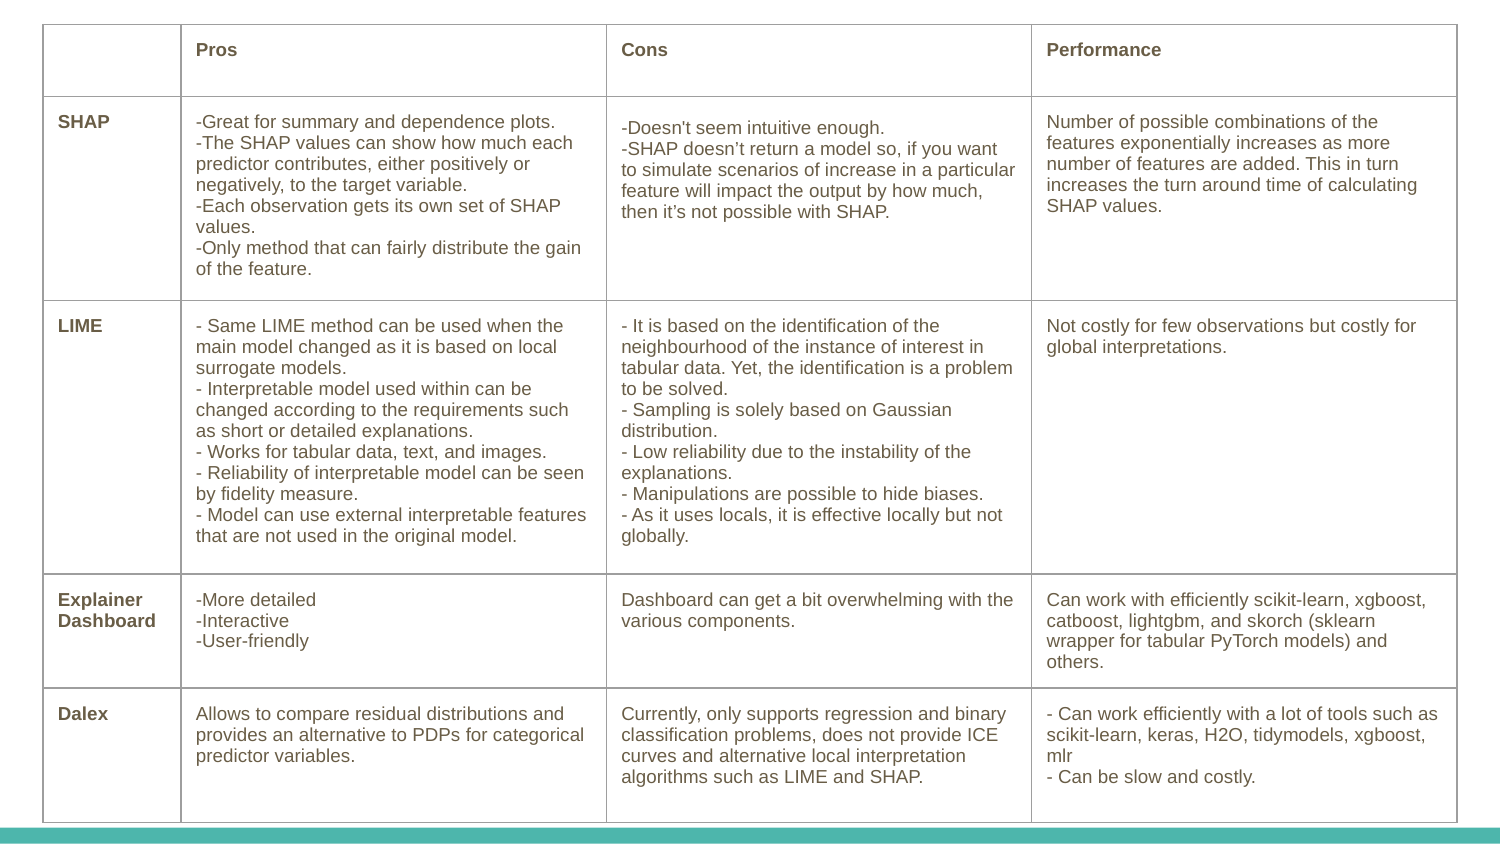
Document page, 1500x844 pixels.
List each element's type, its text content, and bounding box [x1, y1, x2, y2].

table_cell - It is based on the identification of the neighbourhood of the instance of interest in tabular data. Yet, the identification is a problem to be solved. - Sampling is solely based on Gaussian distribution. - Low reliability due to the instability of the explanations. - Manipulations are possible to hide biases. - As it uses locals, it is effective locally but not globally. [607, 301, 1031, 573]
table_cell Dashboard can get a bit overwhelming with the various components. [607, 575, 1031, 687]
table_cell -Doesn't seem intuitive enough. -SHAP doesn’t return a model so, if you want to simulate scenarios of increase in a particular feature will impact the output by how much, then it’s not possible with SHAP. [607, 97, 1031, 300]
table_cell - Same LIME method can be used when the main model changed as it is based on local surrogate models. - Interpretable model used within can be changed according to the requirements such as short or detailed explanations. - Works for tabular data, text, and images. - Reliability of interpretable model can be seen by fidelity measure. - Model can use external interpretable features that are not used in the original model. [182, 301, 606, 573]
table_cell LIME [44, 301, 180, 573]
table_cell Dalex [44, 689, 180, 822]
table_cell Can work with efficiently scikit-learn, xgboost, catboost, lightgbm, and skorch (sklearn wrapper for tabular PyTorch models) and others. [1032, 575, 1456, 687]
table_header Performance [1032, 25, 1456, 96]
table_cell -Great for summary and dependence plots. -The SHAP values can show how much each predictor contributes, either positively or negatively, to the target variable. -Each observation gets its own set of SHAP values. -Only method that can fairly distribute the gain of the feature. [182, 97, 606, 300]
table_cell Explainer Dashboard [44, 575, 180, 687]
table_cell - Can work efficiently with a lot of tools such as scikit-learn, keras, H2O, tidymodels, xgboost, mlr - Can be slow and costly. [1032, 689, 1456, 822]
table_cell Not costly for few observations but costly for global interpretations. [1032, 301, 1456, 573]
table_header Cons [607, 25, 1031, 96]
table_header [44, 25, 180, 96]
table_cell Currently, only supports regression and binary classification problems, does not provide ICE curves and alternative local interpretation algorithms such as LIME and SHAP. [607, 689, 1031, 822]
table_cell SHAP [44, 97, 180, 300]
table_cell Number of possible combinations of the features exponentially increases as more number of features are added. This in turn increases the turn around time of calculating SHAP values. [1032, 97, 1456, 300]
table_header Pros [182, 25, 606, 96]
table_cell -More detailed -Interactive -User-friendly [182, 575, 606, 687]
table_cell Allows to compare residual distributions and provides an alternative to PDPs for categorical predictor variables. [182, 689, 606, 822]
